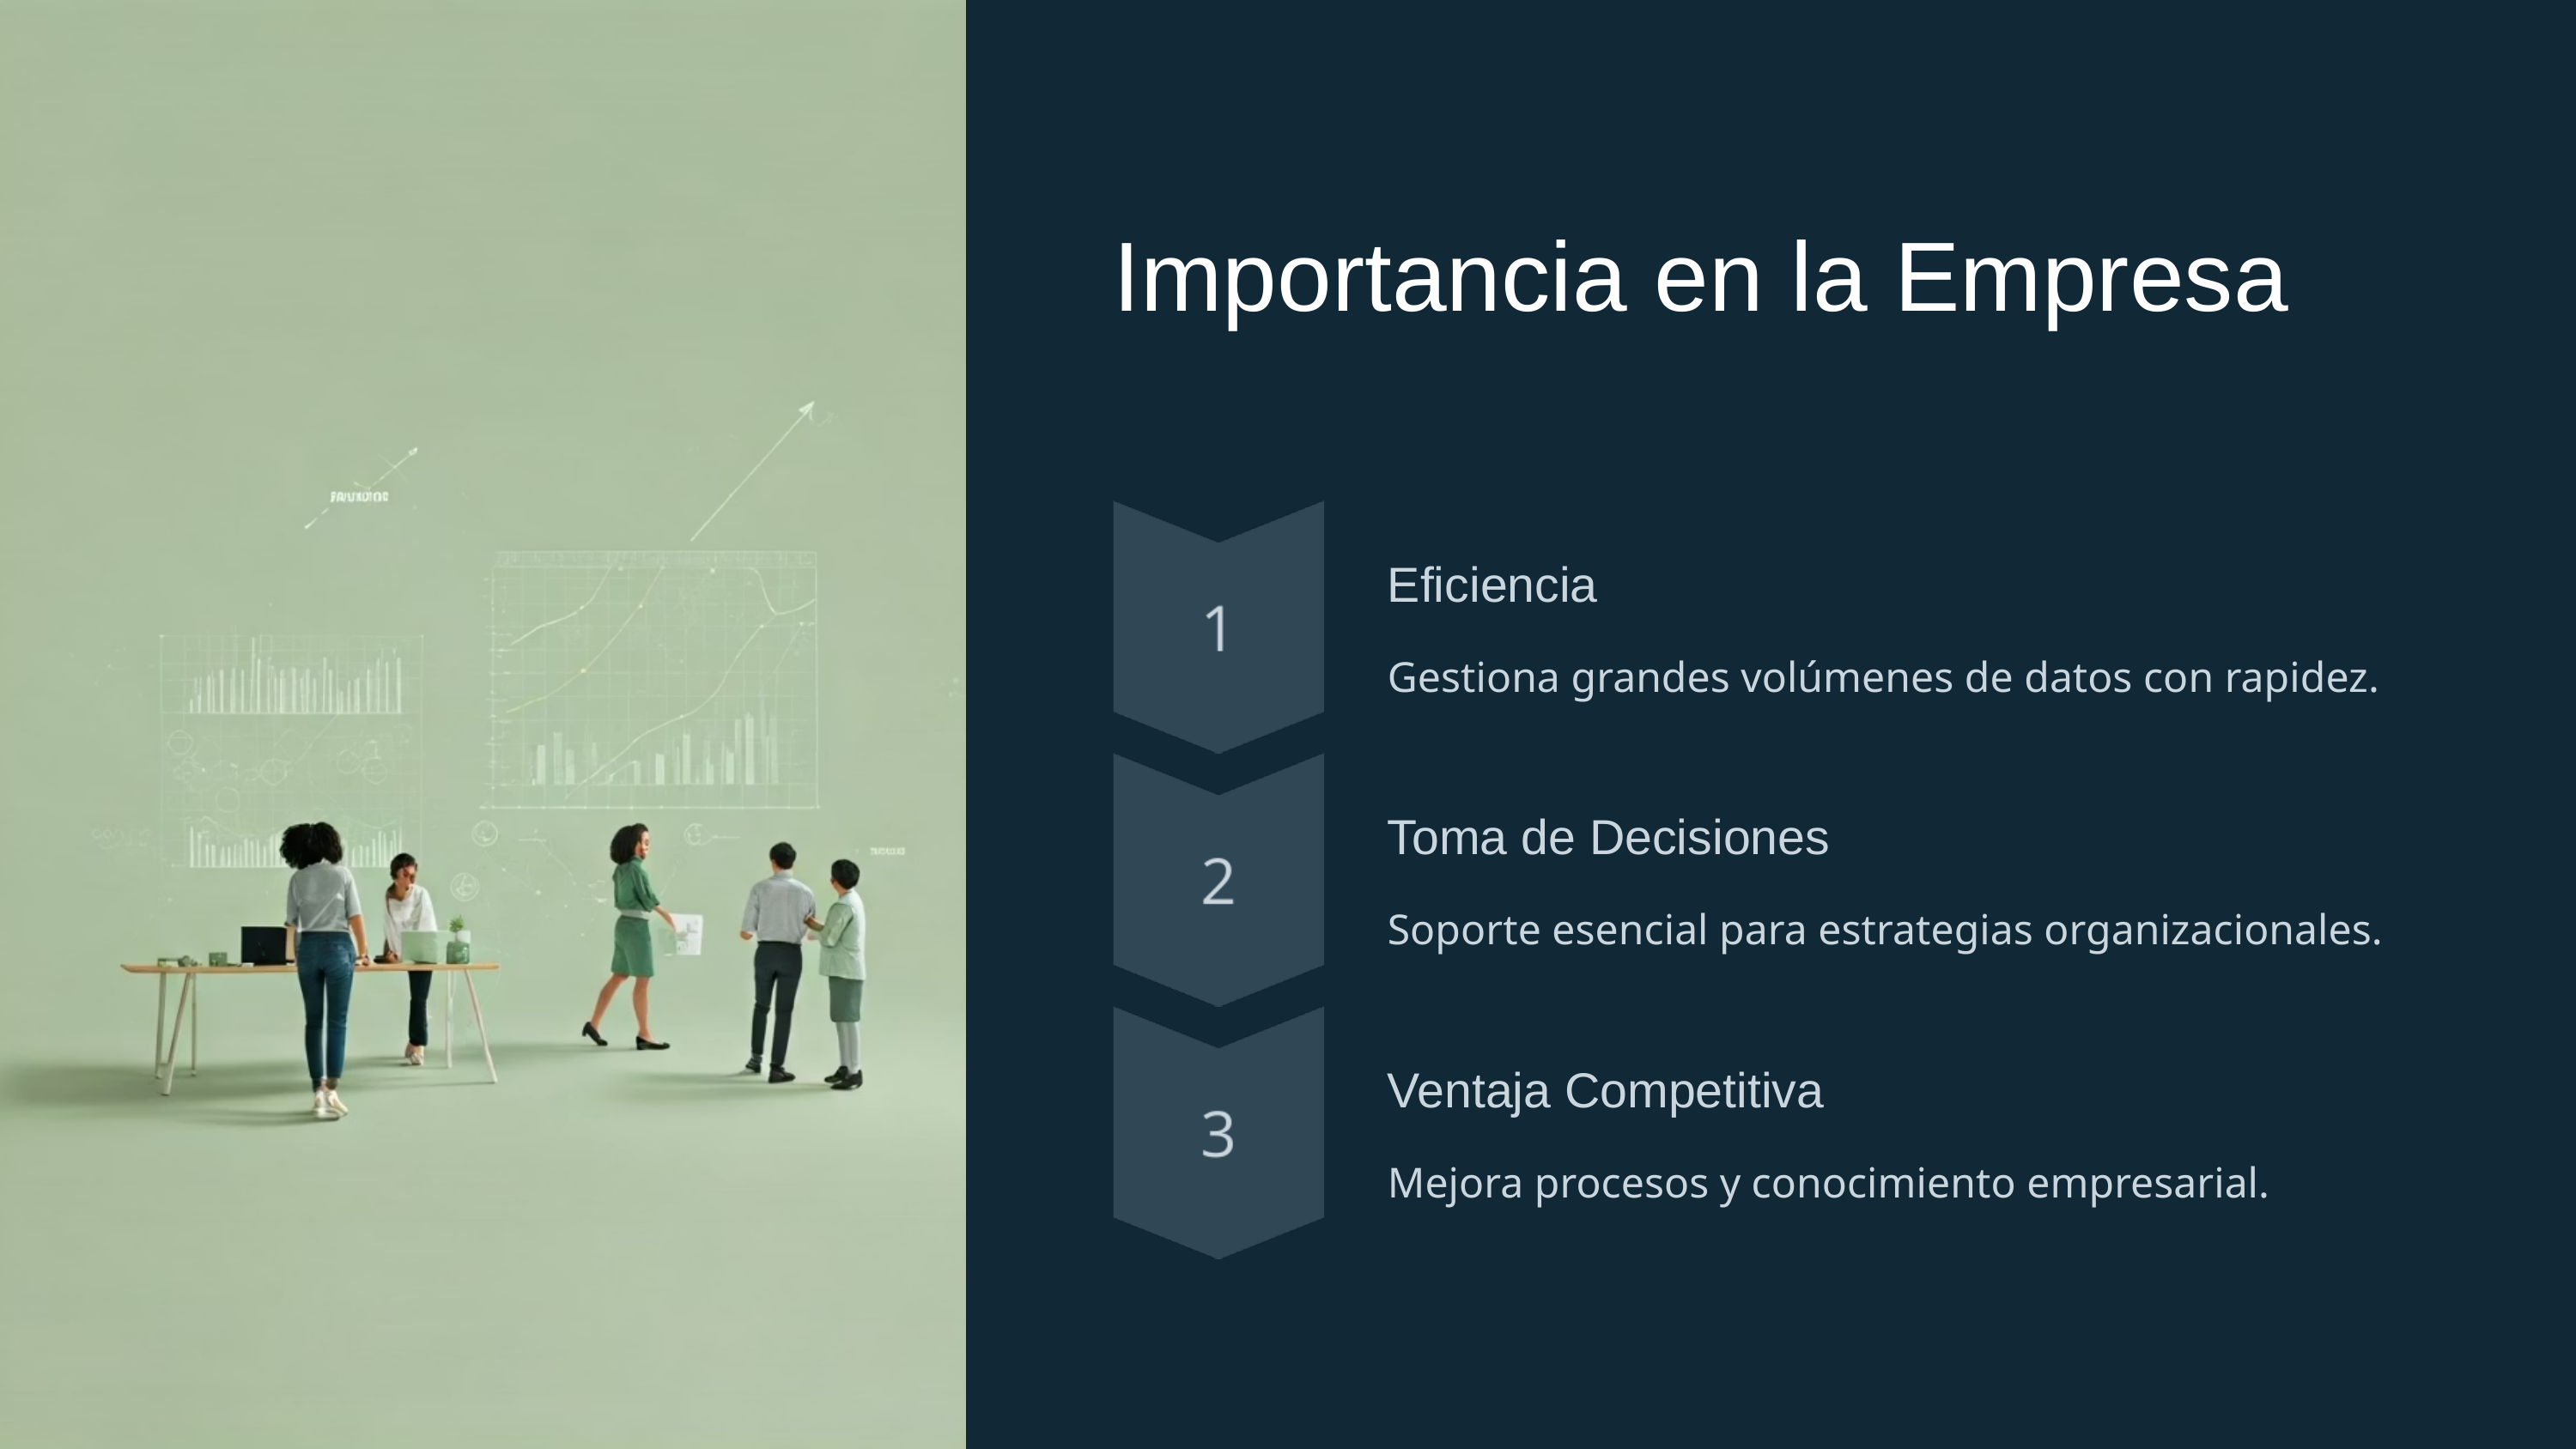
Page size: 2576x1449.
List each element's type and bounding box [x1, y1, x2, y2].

text_box [966, 0, 2576, 1449]
text_box [1387, 1044, 1998, 1111]
text_box [0, 0, 966, 1449]
text_box [1387, 872, 2429, 951]
text_box [1387, 538, 1884, 605]
text_box [1113, 500, 1325, 753]
text_box [1387, 619, 2429, 698]
text_box [1387, 1125, 2429, 1203]
text_box [1113, 1006, 1325, 1259]
text_box [1113, 183, 2429, 438]
text_box [1387, 791, 1973, 858]
text_box [1113, 753, 1325, 1006]
